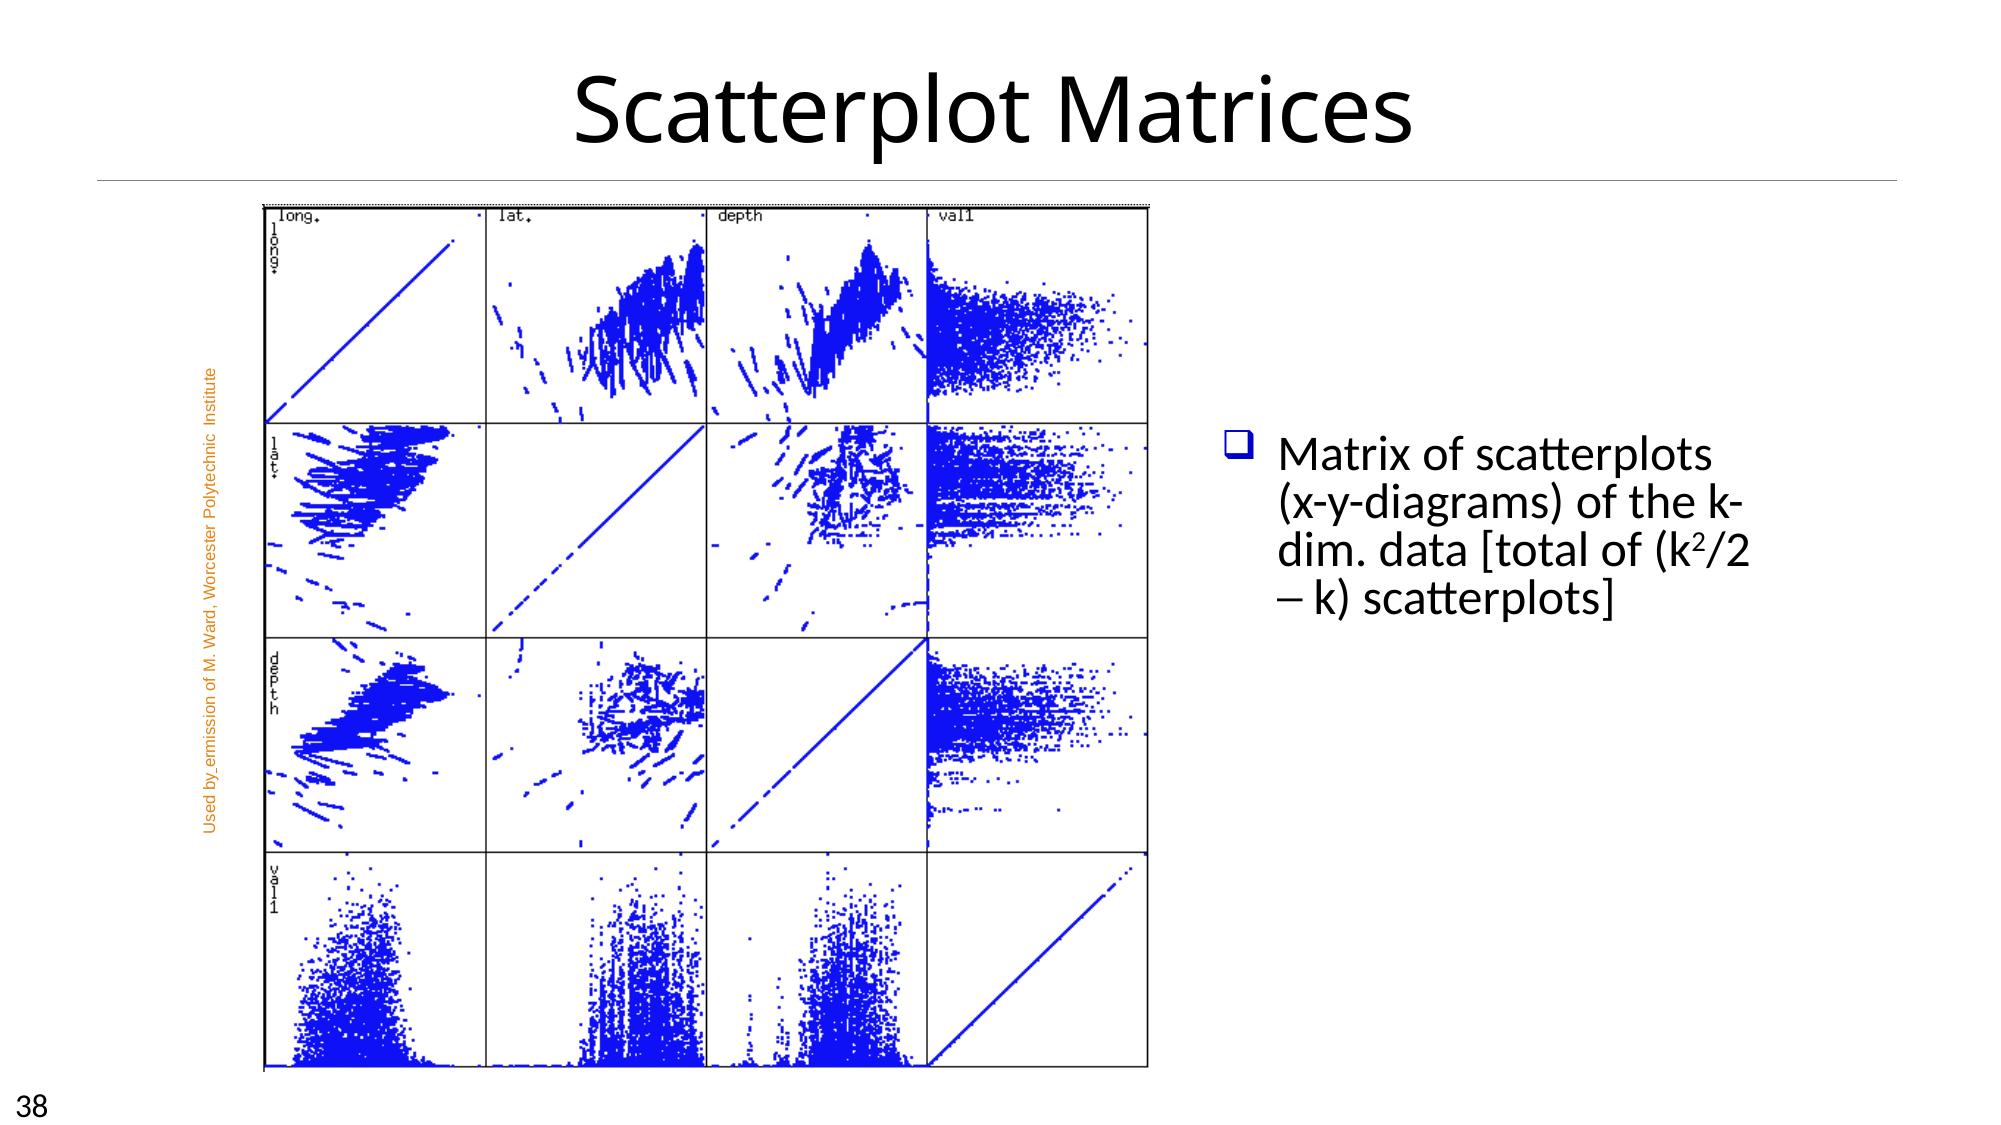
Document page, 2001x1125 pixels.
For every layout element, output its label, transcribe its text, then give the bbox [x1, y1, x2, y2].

list Matrix of scatterplots (x-y-diagrams) of the k-dim. data [total of (k2/2 ─ k) scatterplots] [1206, 424, 1777, 763]
title Scatterplot Matrices [275, 37, 1713, 169]
text_box Used by ermission of M. Ward, Worcester Polytechnic Institute [182, 331, 228, 849]
picture [261, 203, 1151, 1073]
